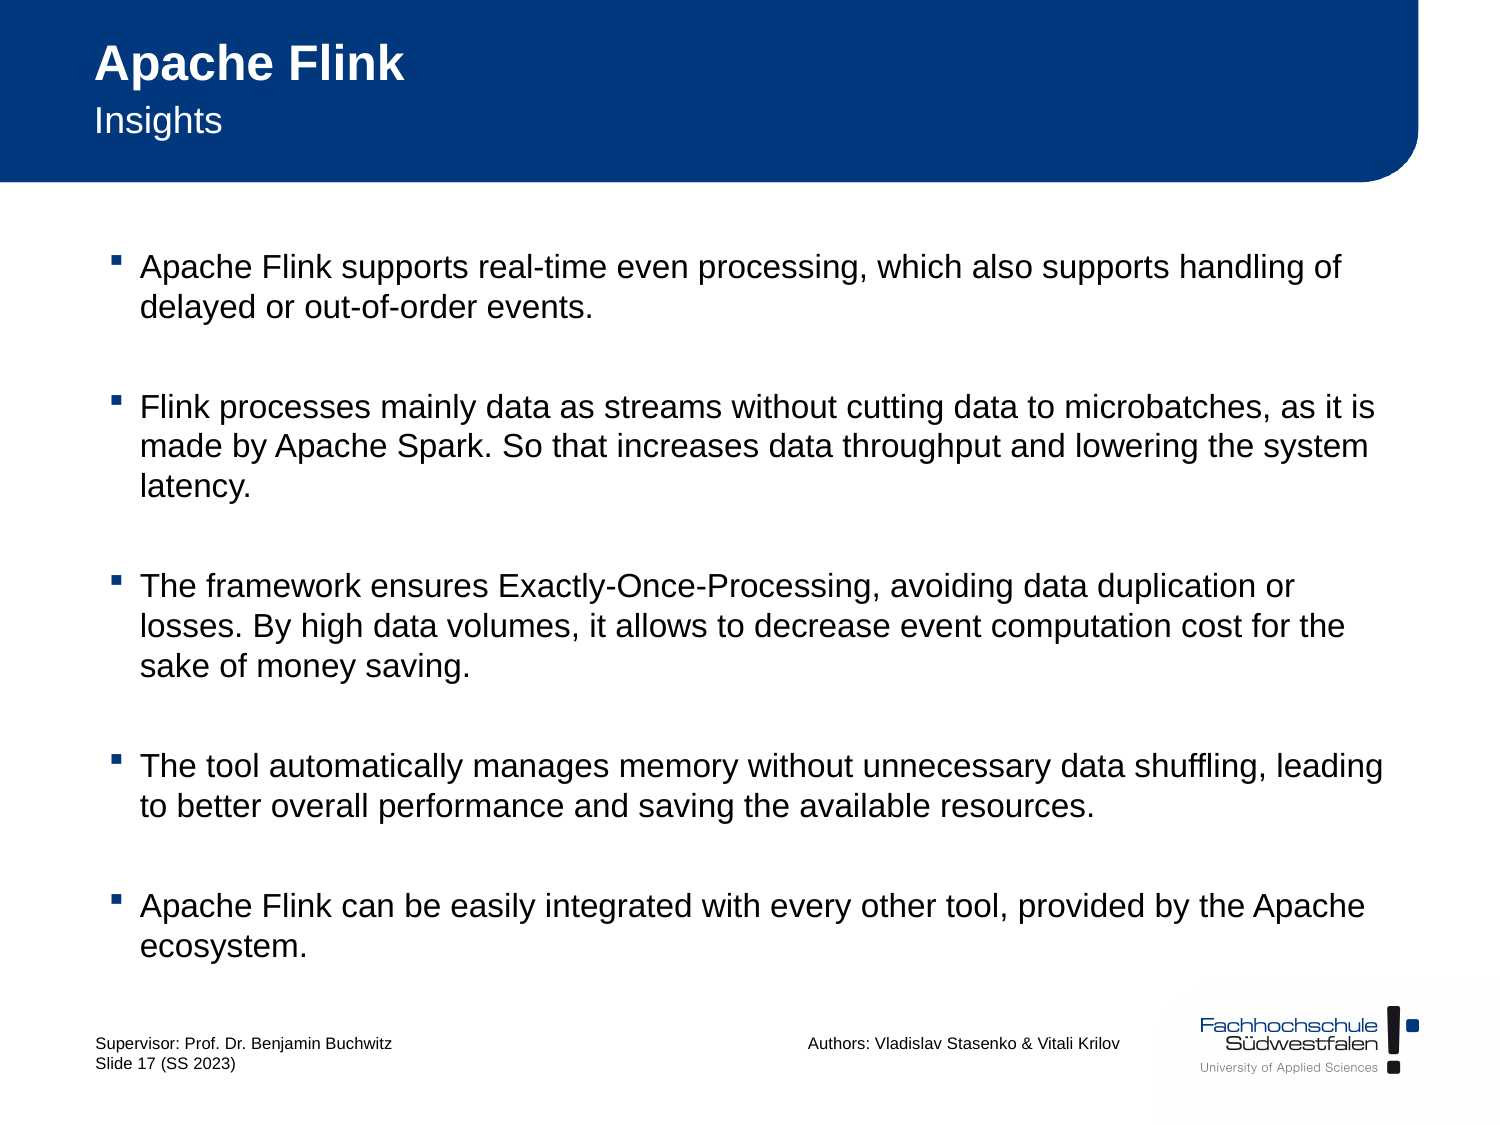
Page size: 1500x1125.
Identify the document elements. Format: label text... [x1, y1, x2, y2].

picture [0, 0, 1419, 183]
title Apache Flink [93, 30, 1417, 91]
list Insights [93, 95, 1417, 141]
list Apache Flink supports real-time even processing, which also supports handling of delayed or out-of-order events. Flink processes mainly data as streams without cutting data to microbatches, as it is made by Apache Spark. So that increases data throughput and lowering the system latency. The framework ensures Exactly-Once-Processing, avoiding data duplication or losses. By high data volumes, it allows to decrease event computation cost for the sake of money saving. The tool automatically manages memory without unnecessary data shuffling, leading to better overall performance and saving the available resources. Apache Flink can be easily integrated with every other tool, provided by the Apache ecosystem. [94, 237, 1417, 981]
picture [1152, 976, 1500, 1125]
